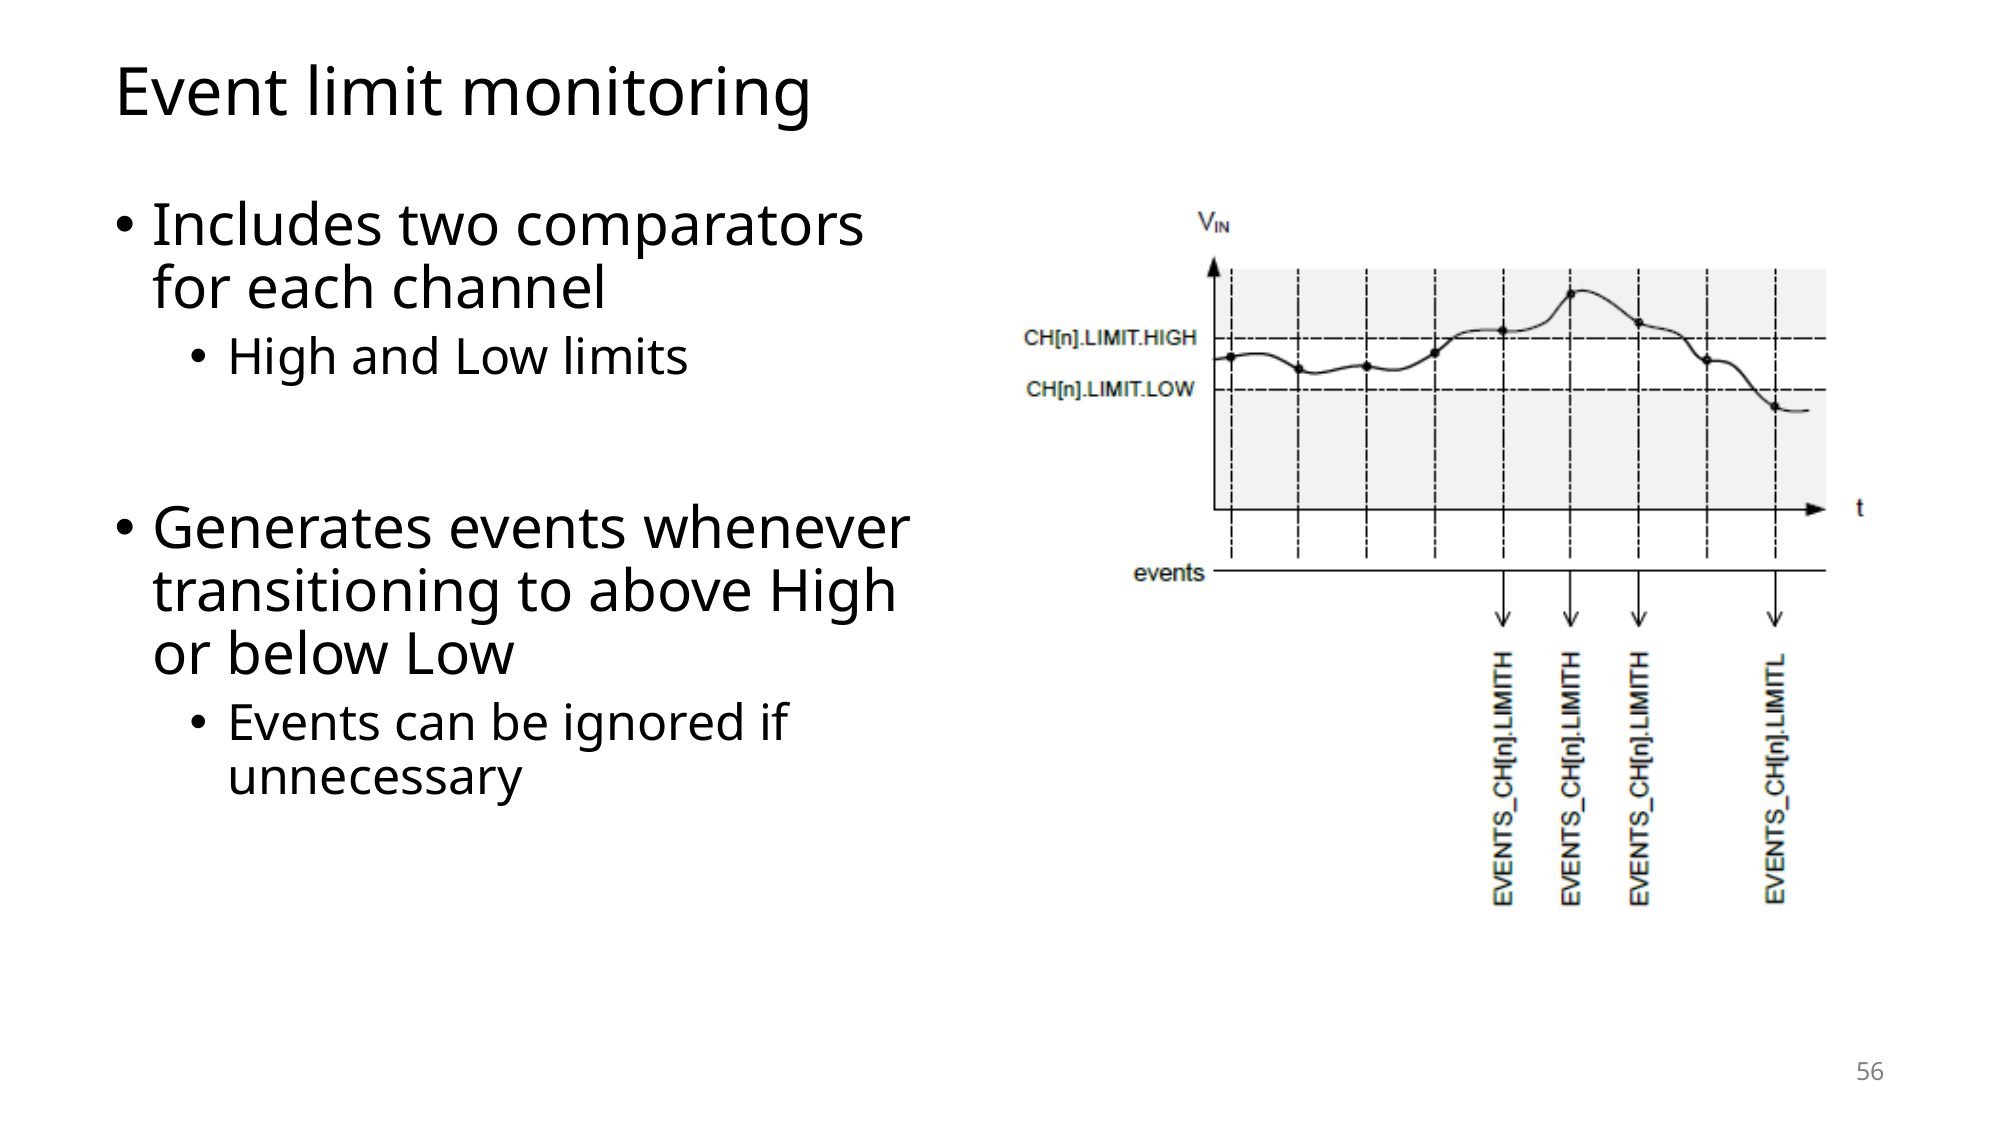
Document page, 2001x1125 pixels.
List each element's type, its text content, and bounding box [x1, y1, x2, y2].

picture [999, 195, 1872, 930]
list Includes two comparators for each channel High and Low limits Generates events whenever transitioning to above High or below Low Events can be ignored if unnecessary [99, 187, 972, 1013]
title Event limit monitoring [99, 37, 1900, 150]
slide_number 56 [1749, 1042, 1900, 1103]
